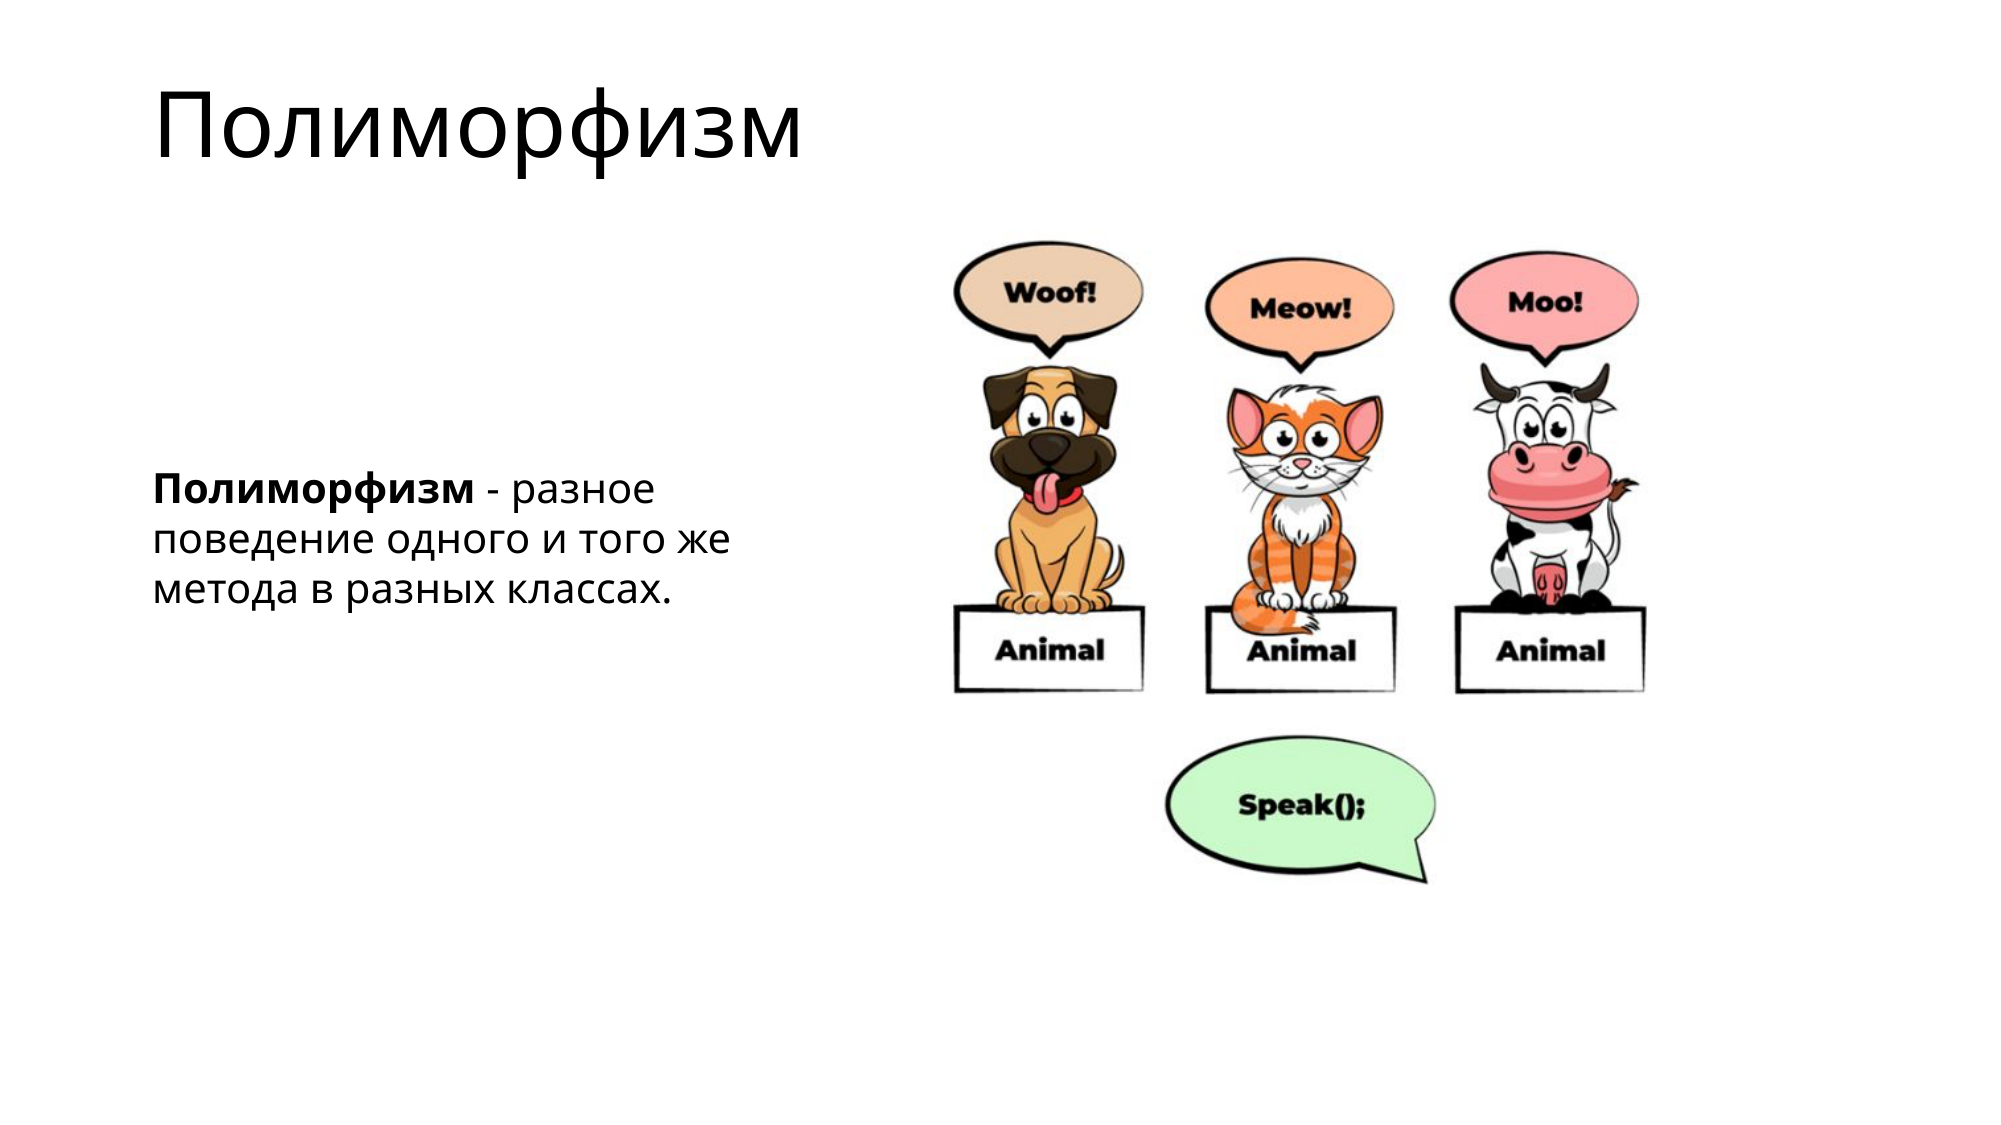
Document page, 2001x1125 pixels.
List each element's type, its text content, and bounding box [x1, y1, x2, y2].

picture [623, 209, 1976, 915]
title Полиморфизм [137, 18, 1863, 237]
text_box Полиморфизм - разное поведение одного и того же метода в разных классах. [137, 453, 623, 619]
